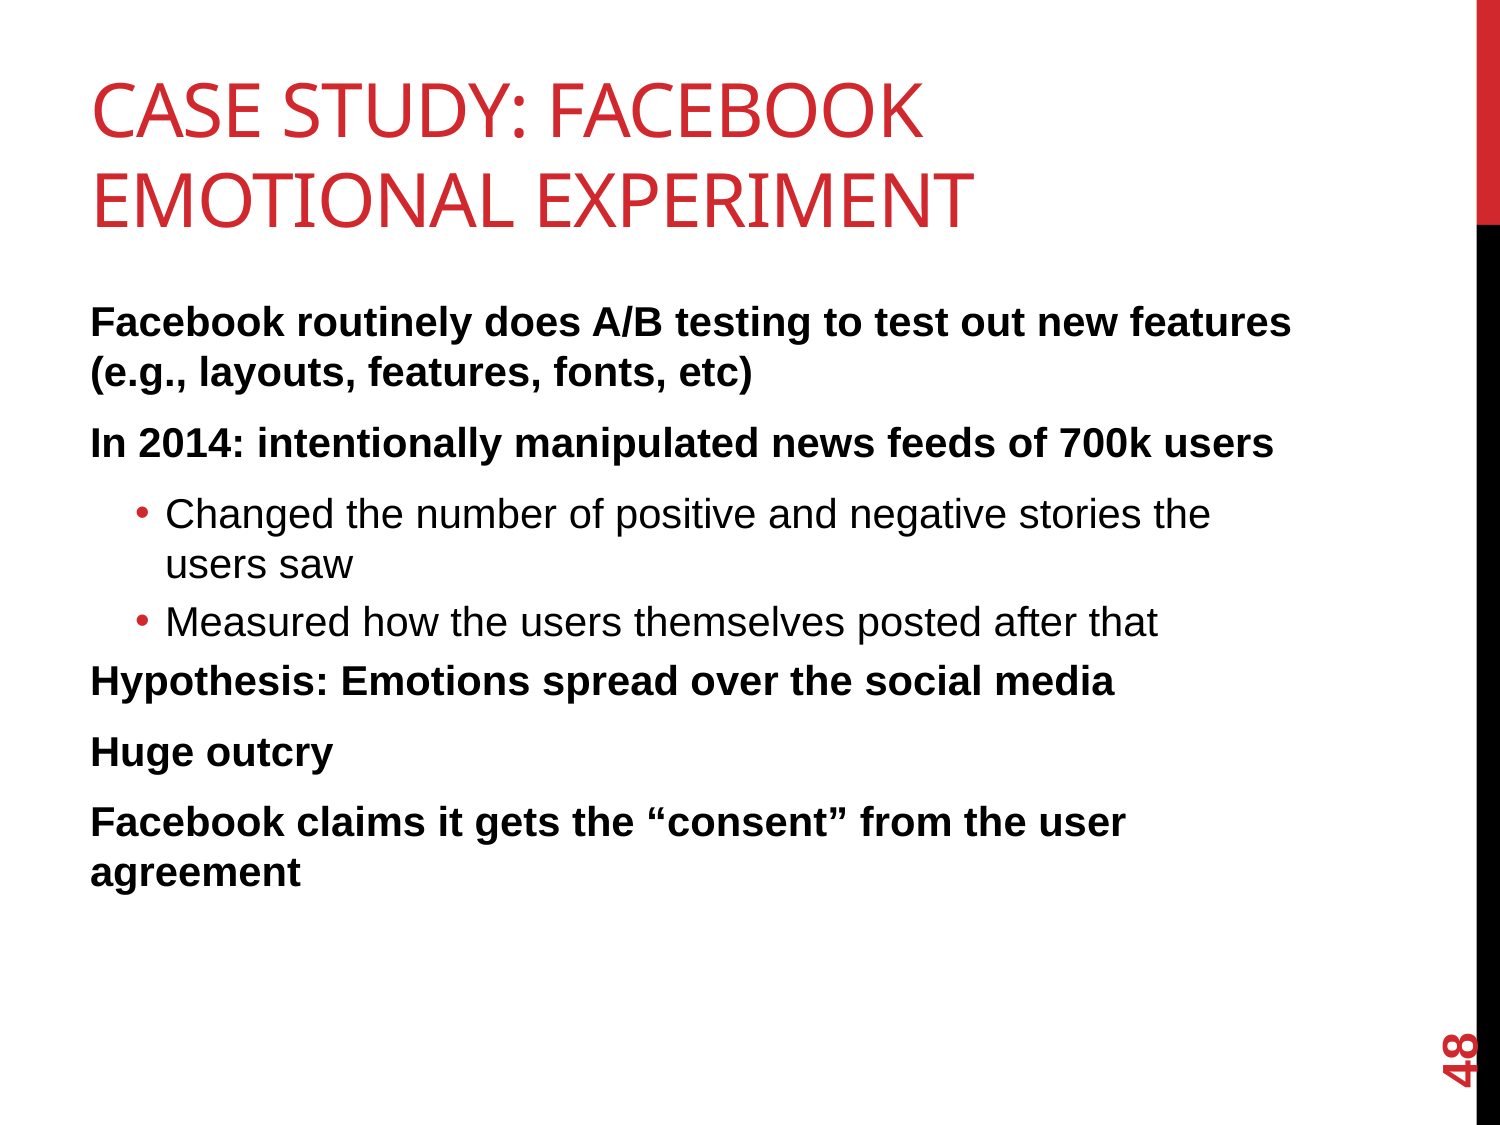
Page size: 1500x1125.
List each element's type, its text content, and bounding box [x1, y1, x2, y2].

slide_number 48 [1427, 887, 1488, 1104]
list Facebook routinely does A/B testing to test out new features (e.g., layouts, features, fonts, etc) In 2014: intentionally manipulated news feeds of 700k users Changed the number of positive and negative stories the users saw Measured how the users themselves posted after that Hypothesis: Emotions spread over the social media Huge outcry Facebook claims it gets the “consent” from the user agreement [75, 287, 1325, 1005]
title Case study: facebook emotional experiment [75, 25, 1242, 250]
